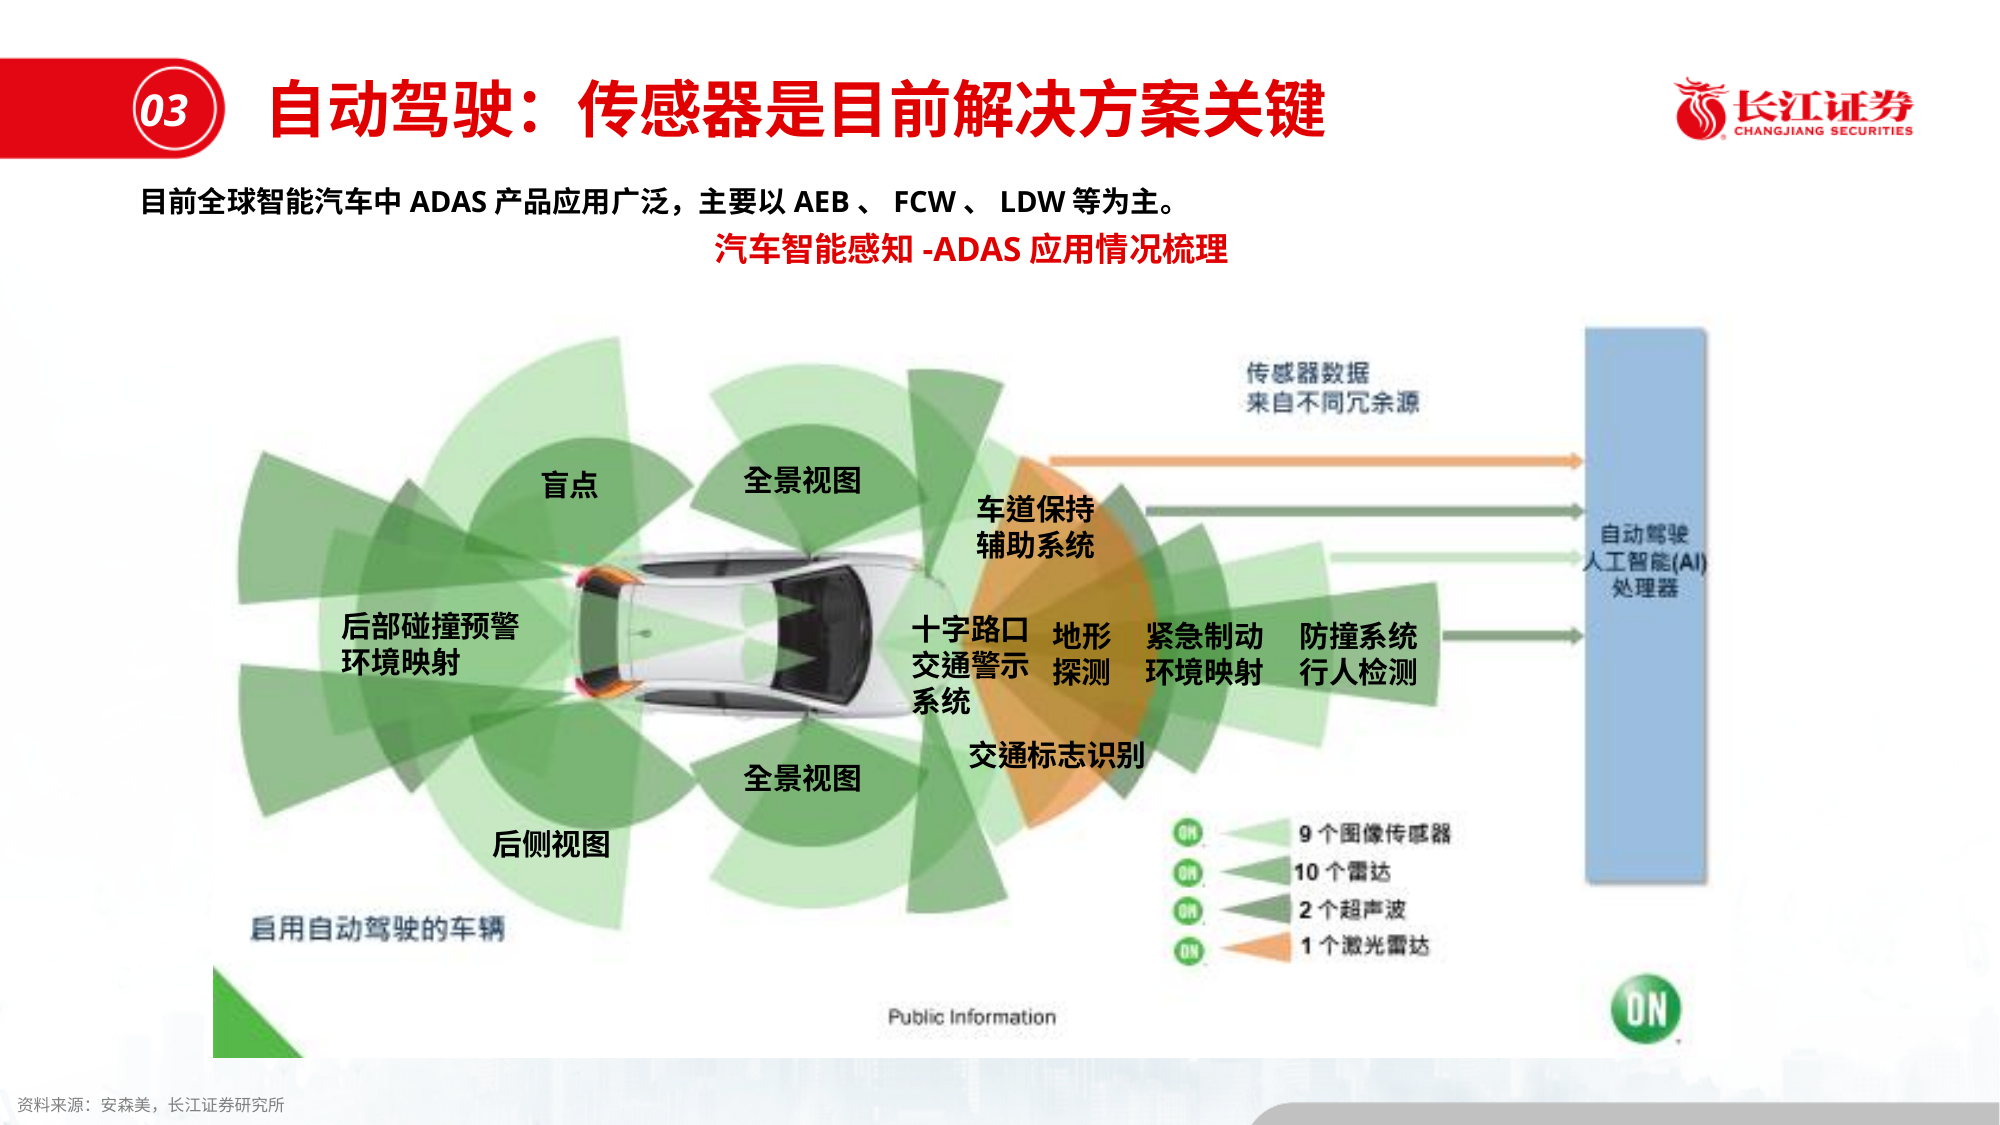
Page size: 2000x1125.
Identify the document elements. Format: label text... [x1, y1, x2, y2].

text_box 目前全球智能汽车中ADAS产品应用广泛，主要以AEB、FCW、LDW等为主。 [124, 158, 1698, 226]
text_box 资料来源：安森美，长江证券研究所 [1, 1087, 305, 1123]
text_box 汽车智能感知-ADAS应用情况梳理 [680, 220, 1264, 276]
text_box 03 [124, 75, 213, 143]
text_box 自动驾驶：传感器是目前解决方案关键 [249, 62, 1449, 153]
picture [0, 0, 2000, 1125]
